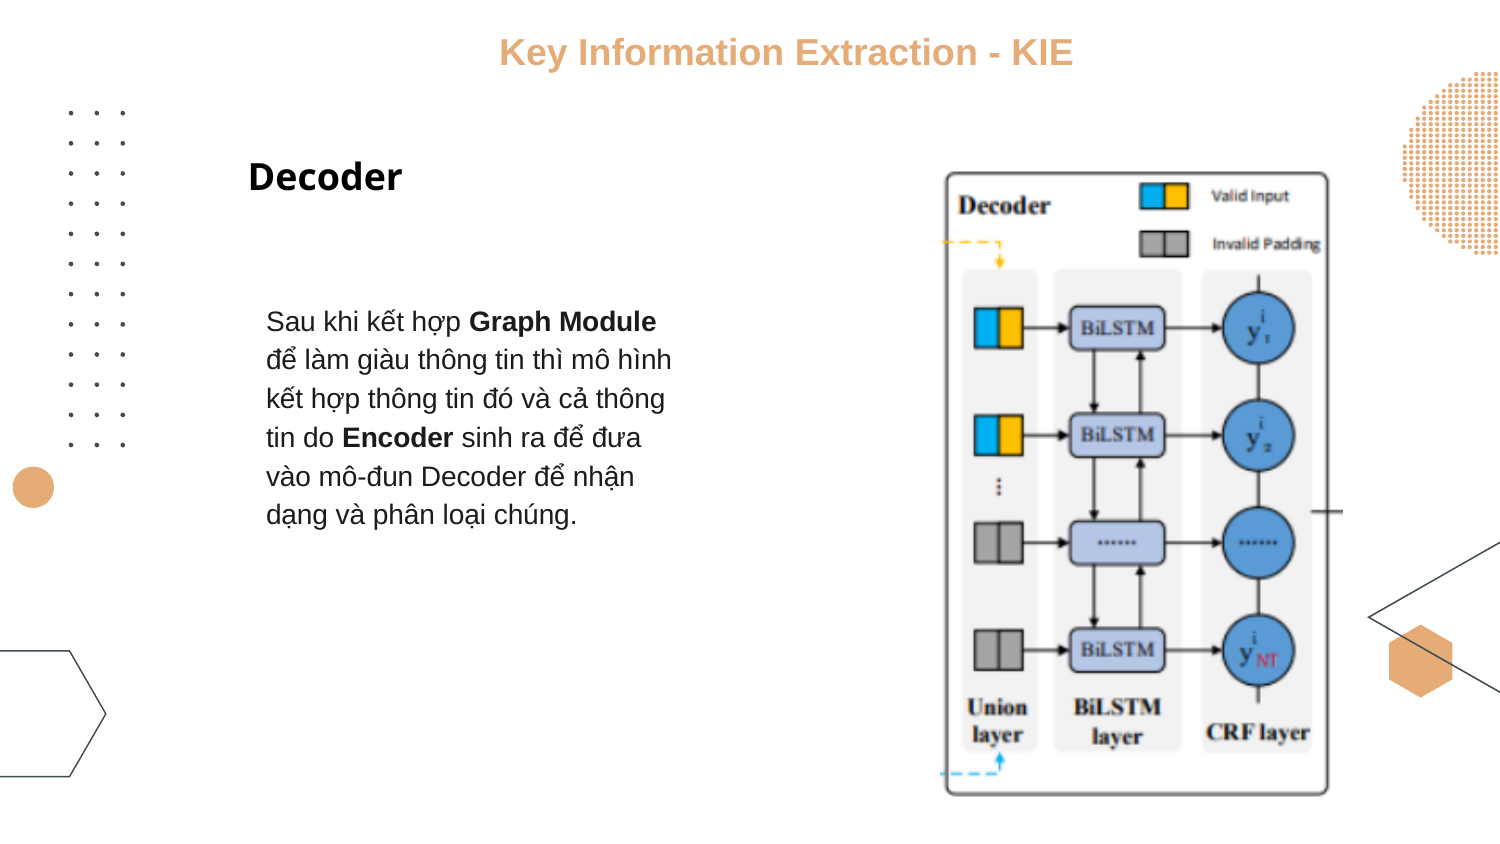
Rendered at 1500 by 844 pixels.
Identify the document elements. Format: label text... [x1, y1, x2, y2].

text_box Decoder [232, 138, 717, 214]
title Key Information Extraction - KIE [205, 12, 1368, 139]
picture [940, 163, 1343, 804]
text_box Sau khi kết hợp Graph Module để làm giàu thông tin thì mô hình kết hợp thông tin đó và cả thông tin do Encoder sinh ra để đưa vào mô-đun Decoder để nhận dạng và phân loại chúng. [251, 282, 705, 546]
